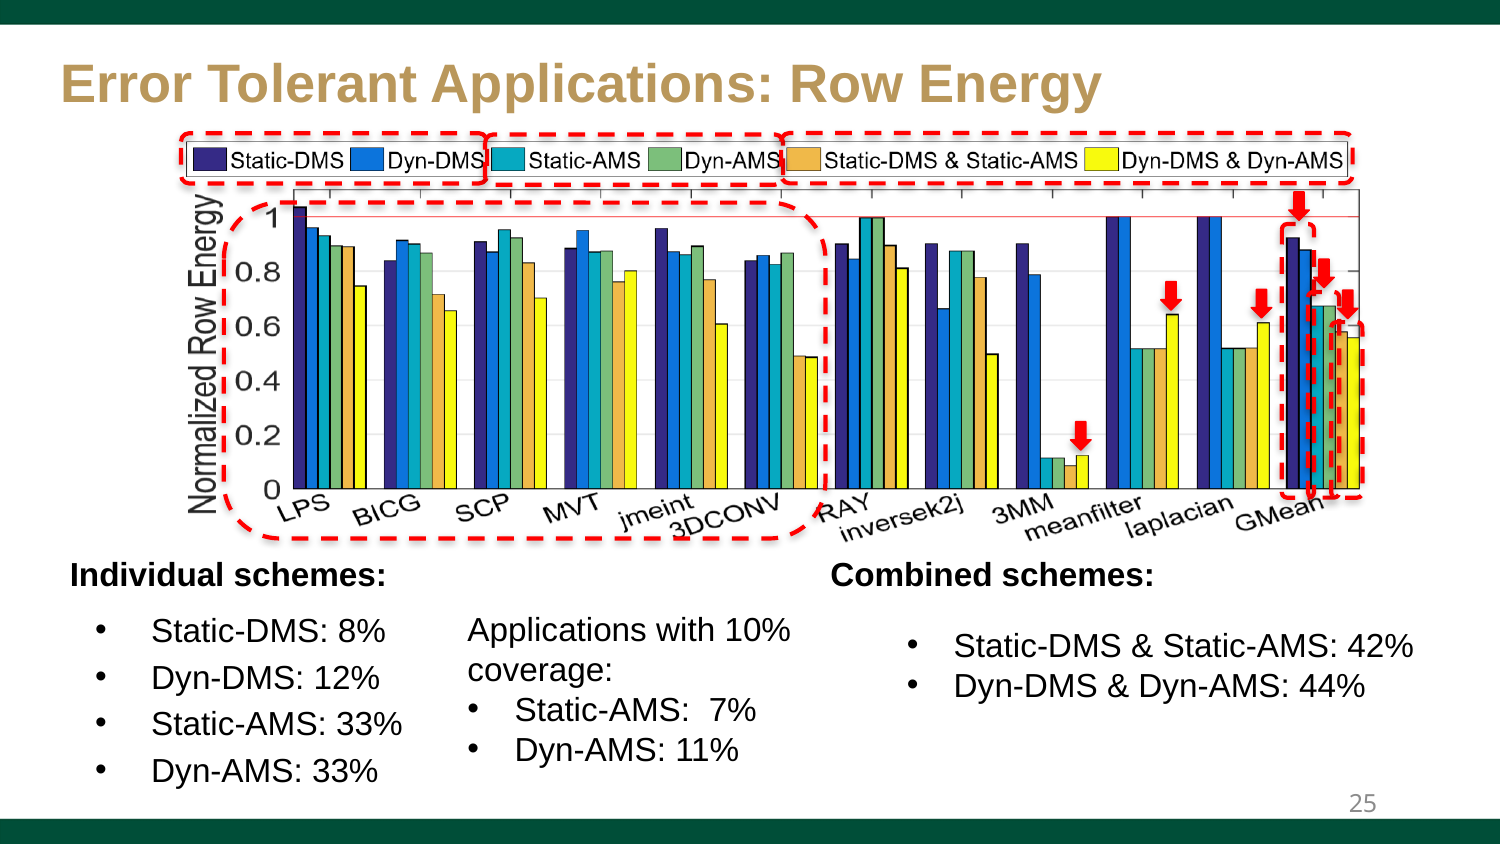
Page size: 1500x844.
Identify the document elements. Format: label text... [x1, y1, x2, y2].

text_box Applications with 10% coverage: Static-AMS: 7% Dyn-AMS: 11% [452, 600, 815, 776]
text_box Static-DMS & Static-AMS: 42% Dyn-DMS & Dyn-AMS: 44% [892, 616, 1430, 712]
slide_number 25 [1042, 782, 1393, 827]
text_box Static-DMS: 8% Dyn-DMS: 12% Static-AMS: 33% Dyn-AMS: 33% [79, 601, 457, 808]
footer [479, 782, 955, 827]
text_box Combined schemes: [815, 560, 1174, 602]
title Error Tolerant Applications: Row Energy [45, 10, 1446, 152]
text_box Individual schemes: [54, 545, 413, 602]
picture [0, 0, 1500, 844]
